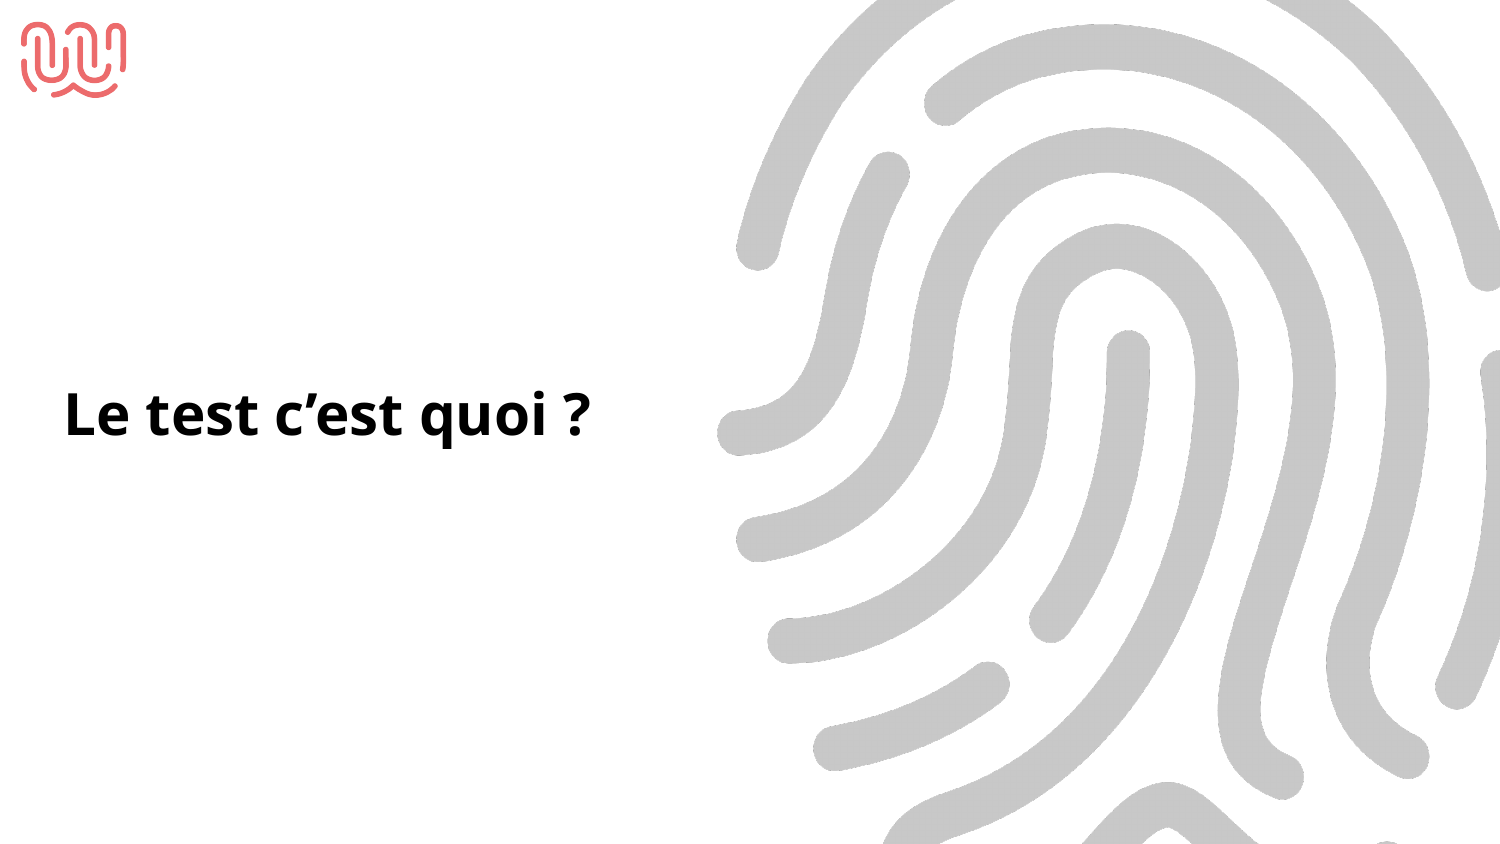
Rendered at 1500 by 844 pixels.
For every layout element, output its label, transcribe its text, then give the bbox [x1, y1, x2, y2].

picture [20, 20, 134, 101]
title Le test c’est quoi ? [48, 361, 662, 482]
picture [454, 0, 1500, 844]
